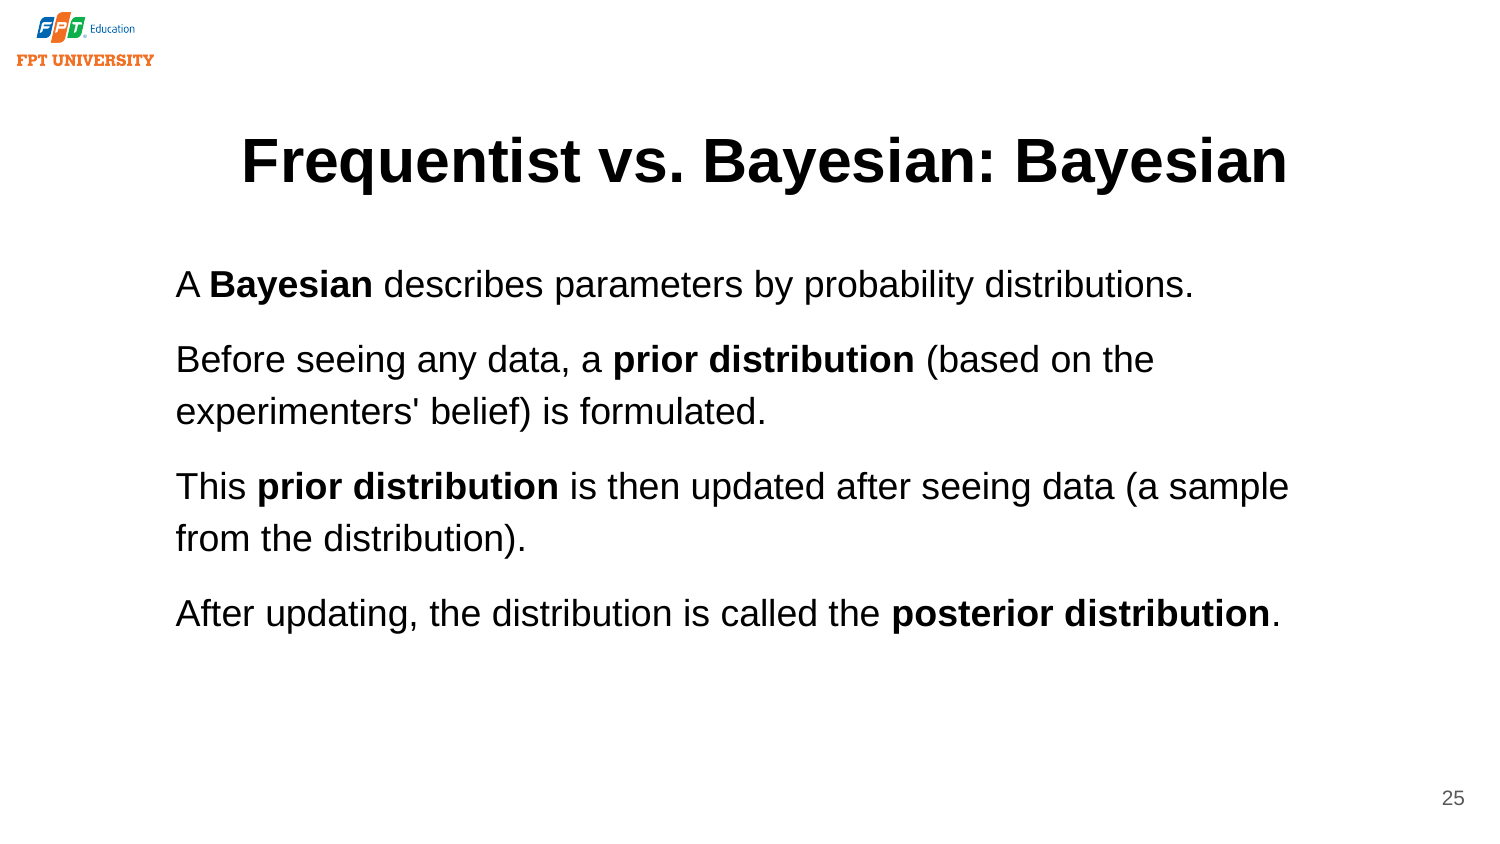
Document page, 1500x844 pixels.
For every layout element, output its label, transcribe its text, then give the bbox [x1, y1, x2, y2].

slide_number 25 [1389, 764, 1480, 830]
picture [11, 1, 160, 77]
list A Bayesian describes parameters by probability distributions. Before seeing any data, a prior distribution (based on the experimenters' belief) is formulated. This prior distribution is then updated after seeing data (a sample from the distribution). After updating, the distribution is called the posterior distribution. [160, 237, 1389, 750]
title Frequentist vs. Bayesian: Bayesian [67, 93, 1466, 188]
